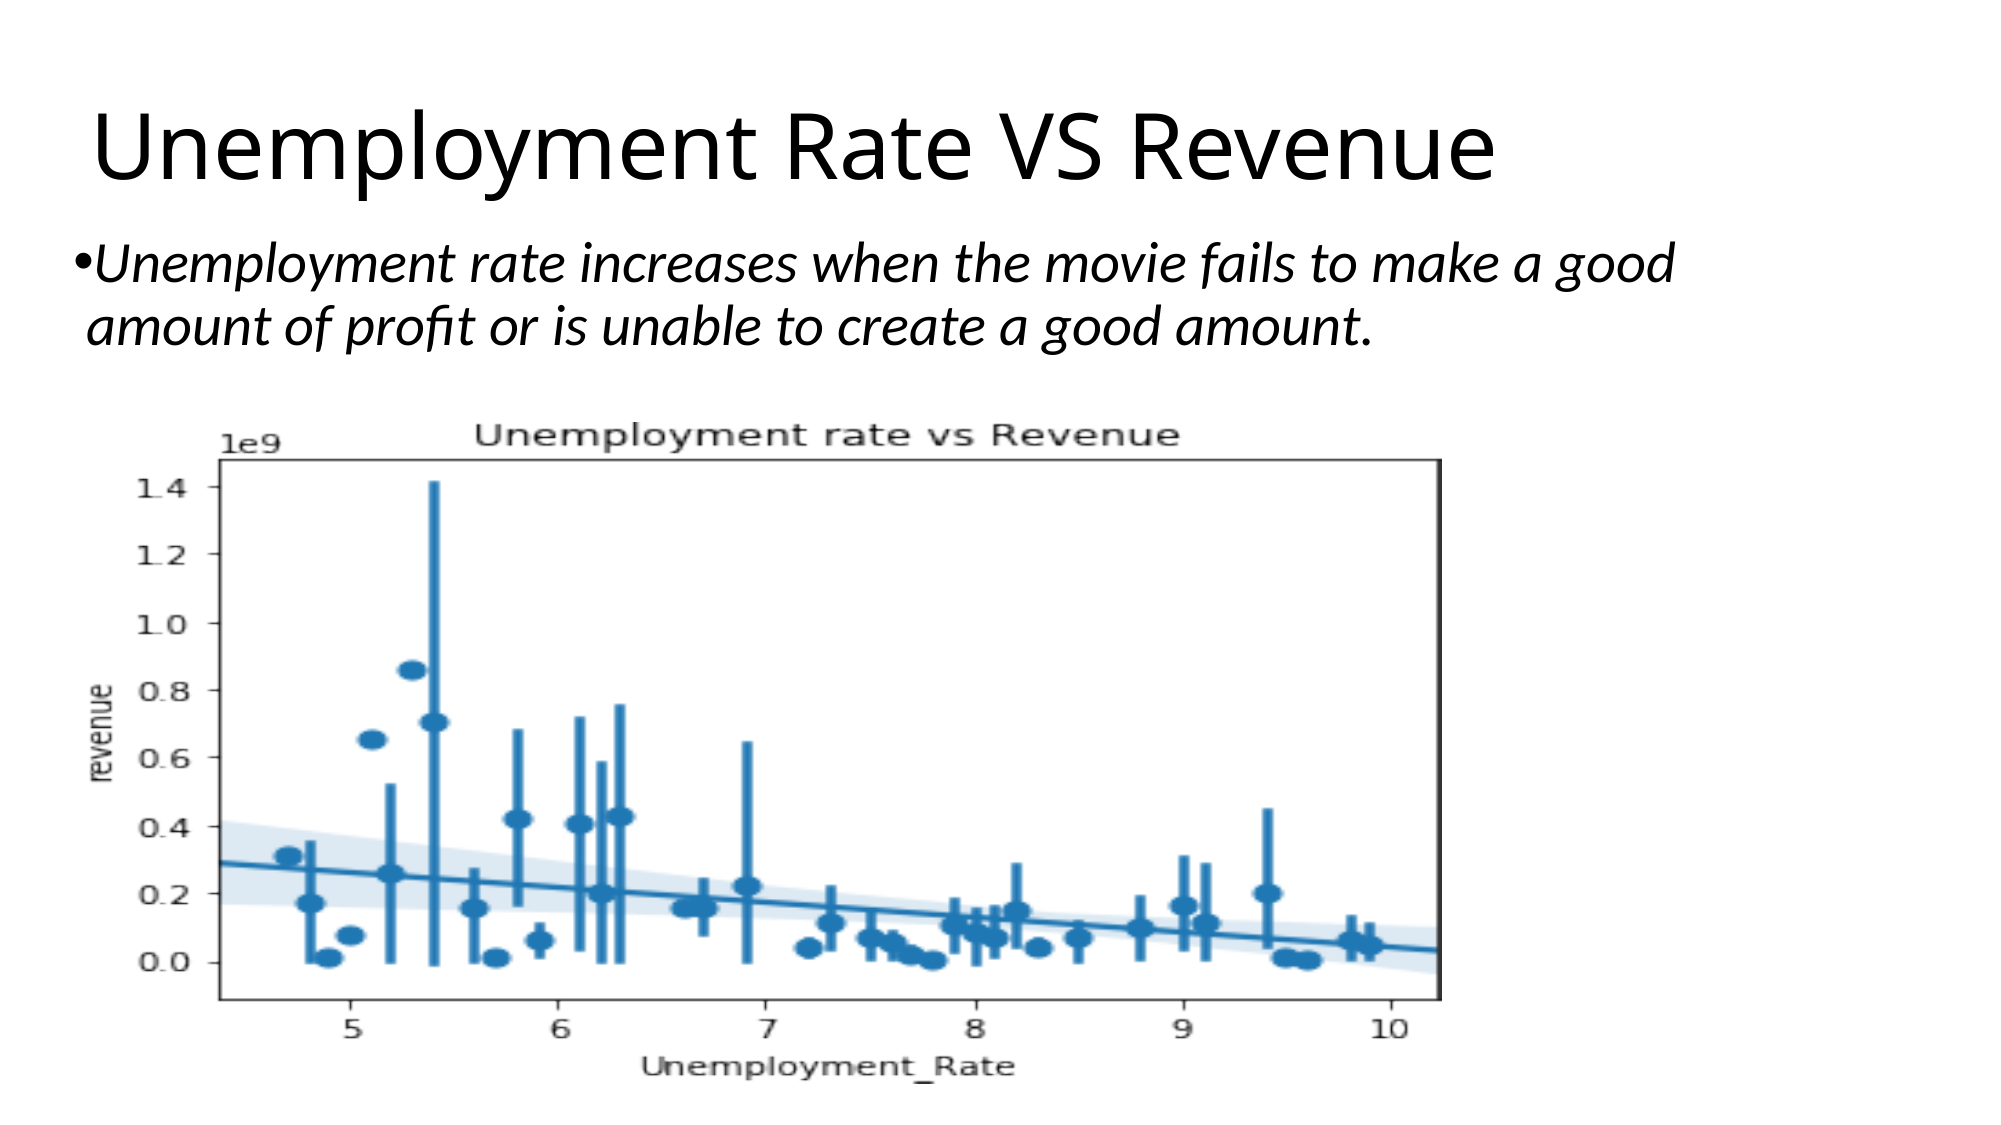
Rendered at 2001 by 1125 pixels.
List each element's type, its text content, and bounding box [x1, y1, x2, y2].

title Unemployment Rate VS Revenue [75, 59, 1863, 224]
list Unemployment rate increases when the movie fails to make a good amount of profit or is unable to create a good amount. [58, 224, 1863, 1125]
picture [88, 422, 1442, 1084]
